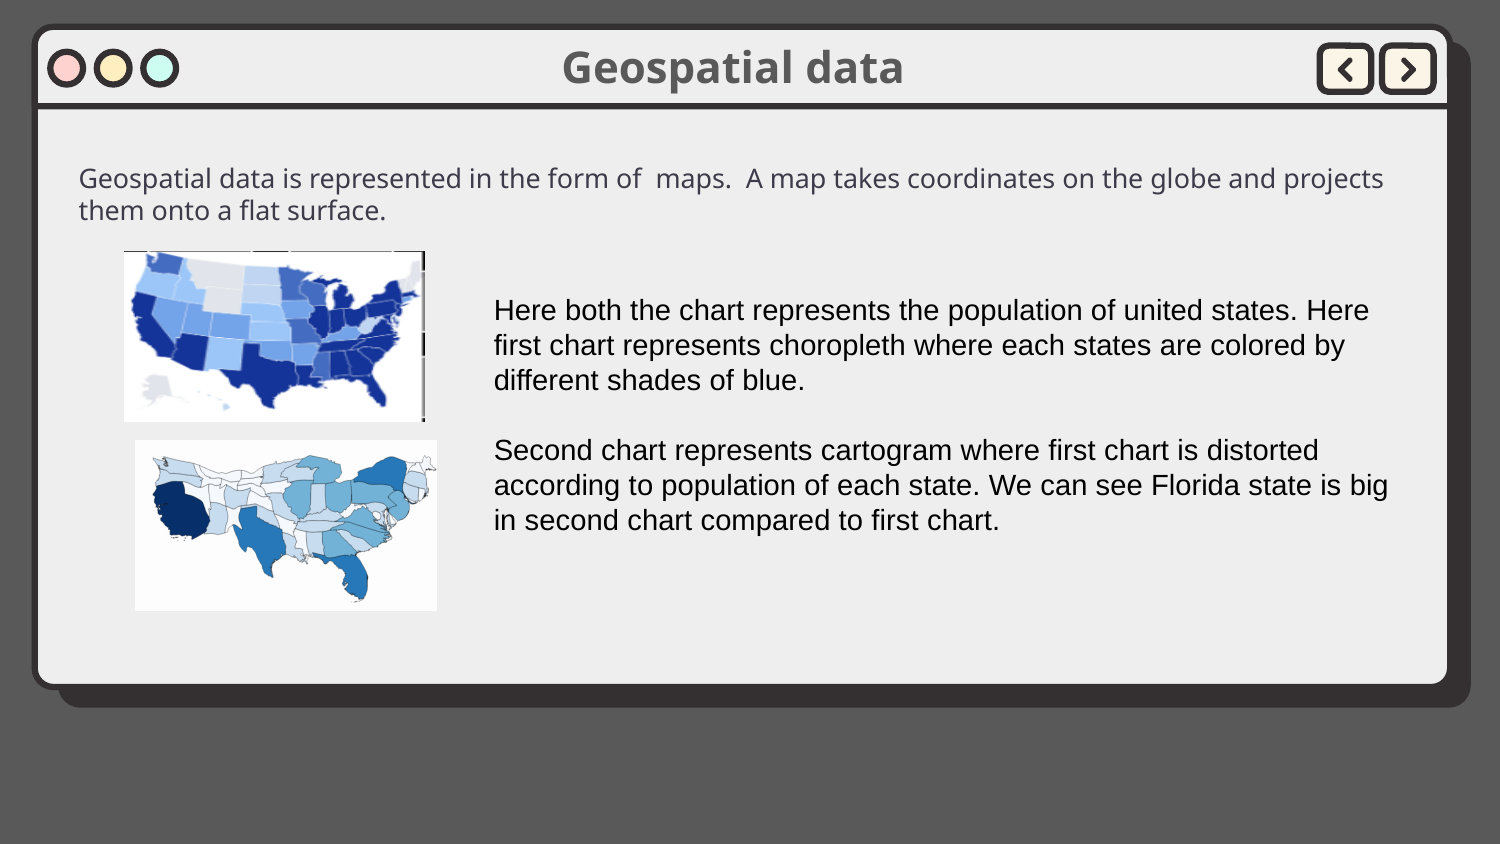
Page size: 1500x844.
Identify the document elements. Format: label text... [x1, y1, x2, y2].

subtitle Geospatial data [202, 26, 1264, 106]
picture [123, 251, 425, 423]
text_box Here both the chart represents the population of united states. Here first chart represents choropleth where each states are colored by different shades of blue. Second chart represents cartogram where first chart is distorted according to population of each state. We can see Florida state is big in second chart compared to first chart. [478, 276, 1407, 552]
picture [135, 440, 437, 612]
list Geospatial data is represented in the form of maps. A map takes coordinates on the globe and projects them onto a flat surface. [63, 146, 1435, 659]
